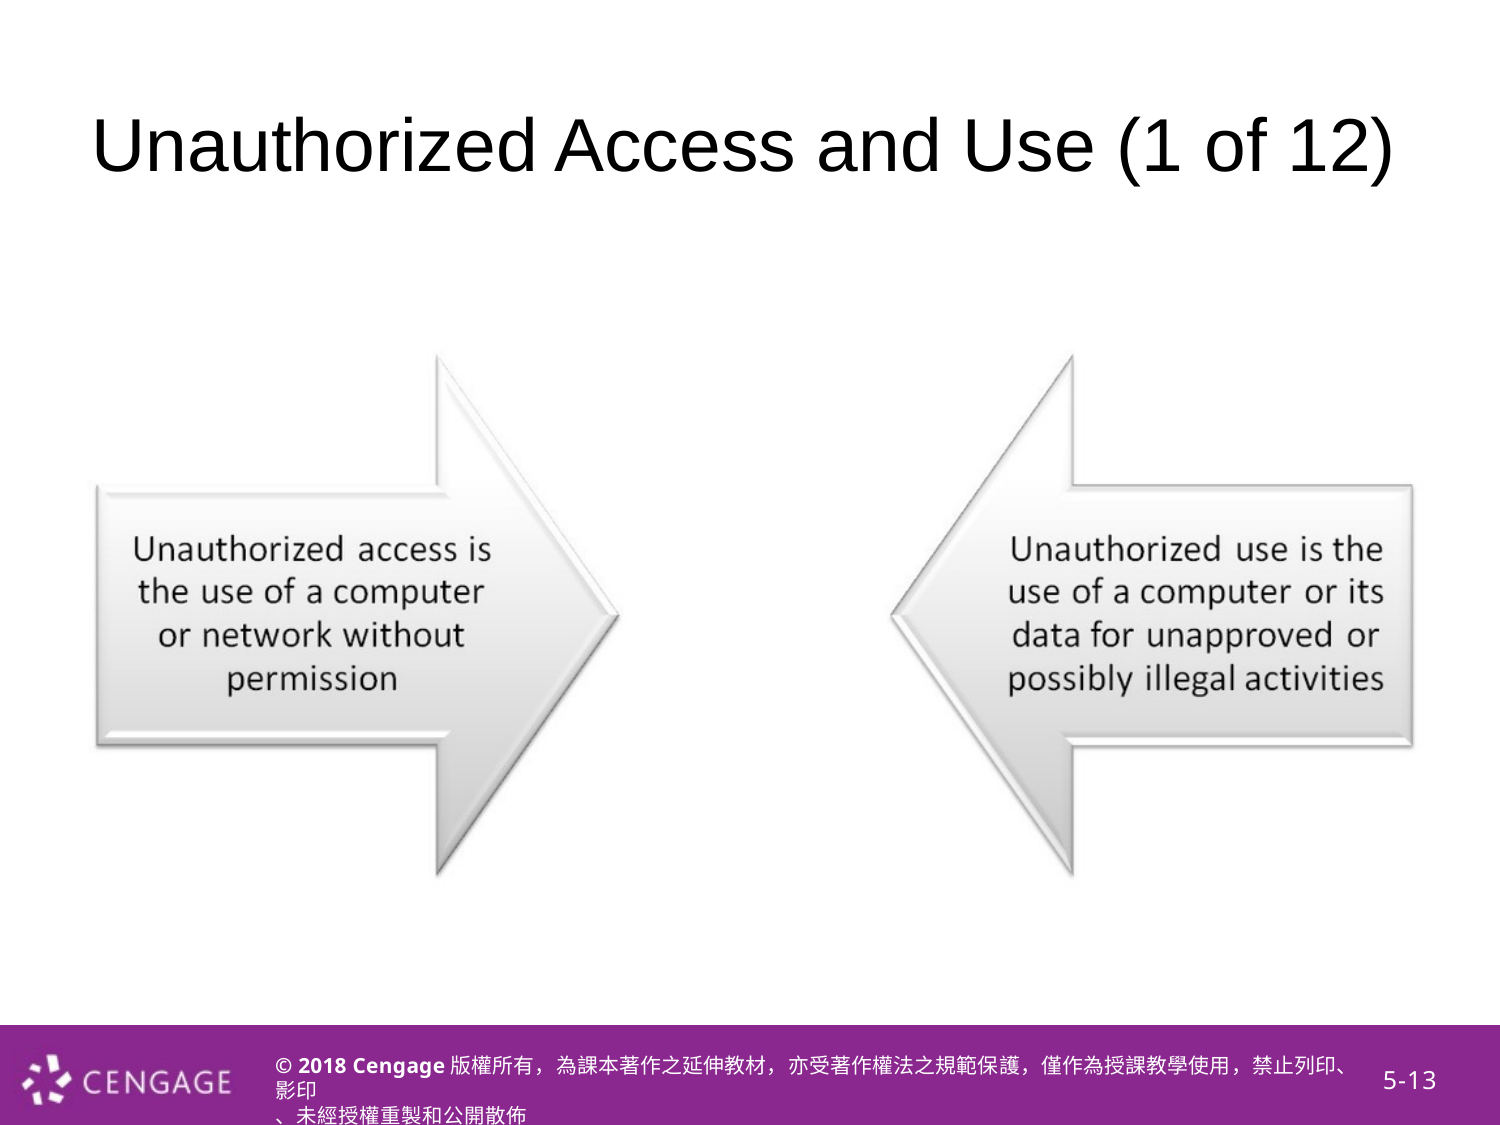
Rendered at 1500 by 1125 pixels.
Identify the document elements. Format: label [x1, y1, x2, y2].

text_box [0, 0, 1500, 1125]
text_box [274, 1032, 1333, 1120]
